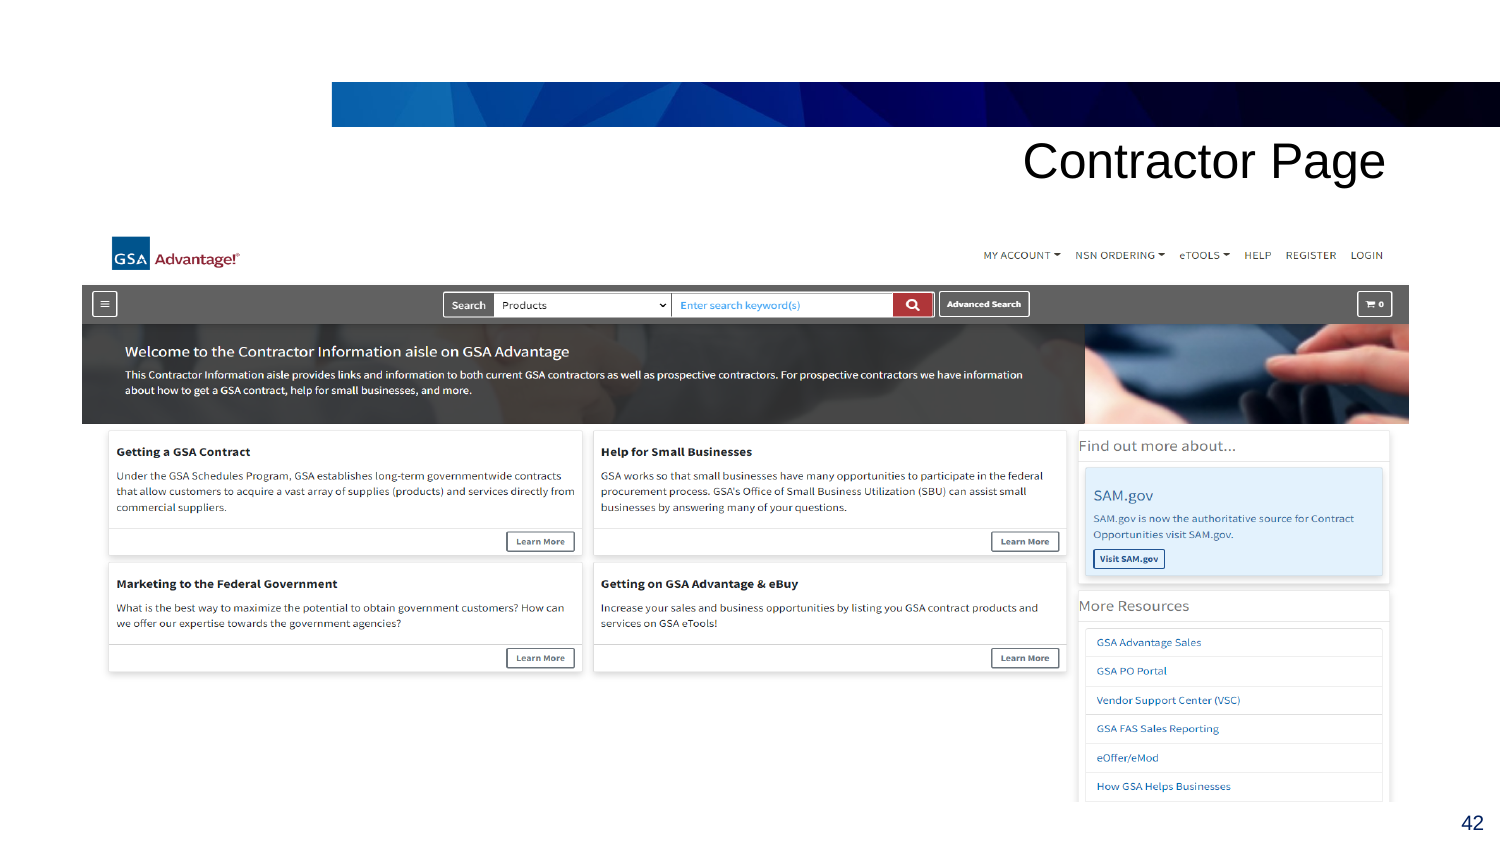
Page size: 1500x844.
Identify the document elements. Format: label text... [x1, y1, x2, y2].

picture [331, 82, 1500, 127]
text_box Contractor Page [112, 105, 1387, 211]
picture [82, 232, 1409, 802]
